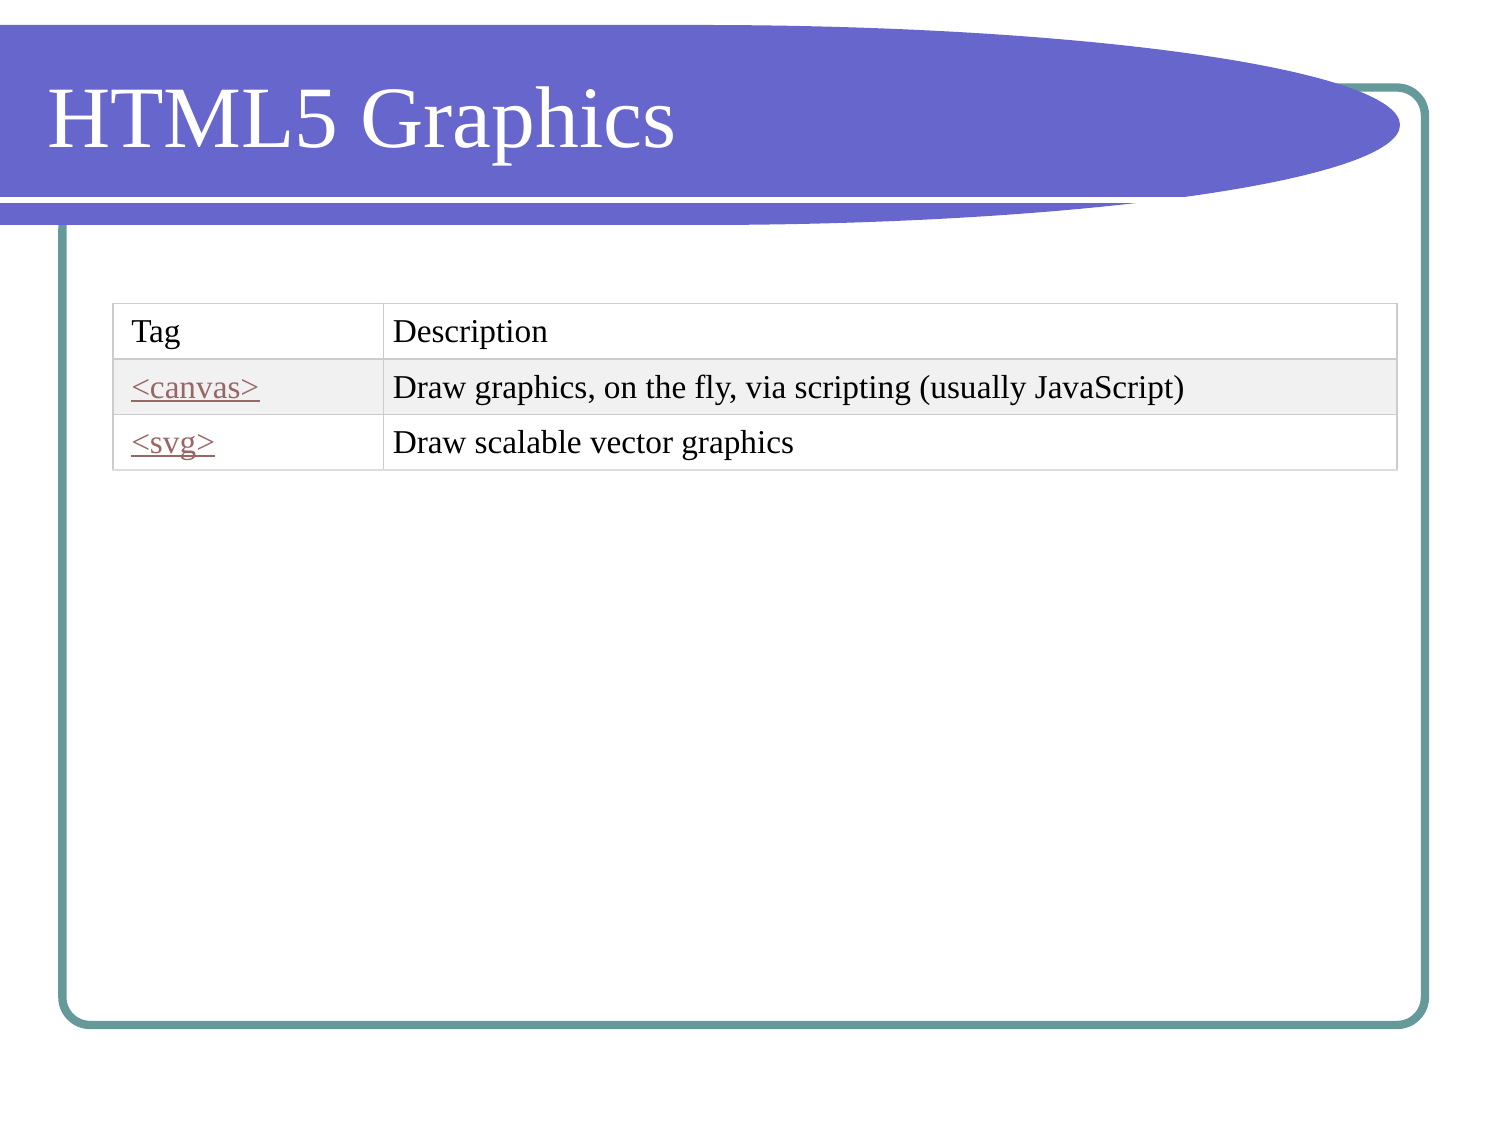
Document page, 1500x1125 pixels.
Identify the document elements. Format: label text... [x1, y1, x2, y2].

table_cell <svg> [114, 415, 383, 469]
table_cell <canvas> [114, 360, 383, 414]
table_cell Draw graphics, on the fly, via scripting (usually JavaScript) [384, 360, 1396, 414]
title HTML5 Graphics [32, 37, 1347, 188]
table_header Tag [114, 304, 383, 358]
table_header Description [384, 304, 1396, 358]
table_cell Draw scalable vector graphics [384, 415, 1396, 469]
